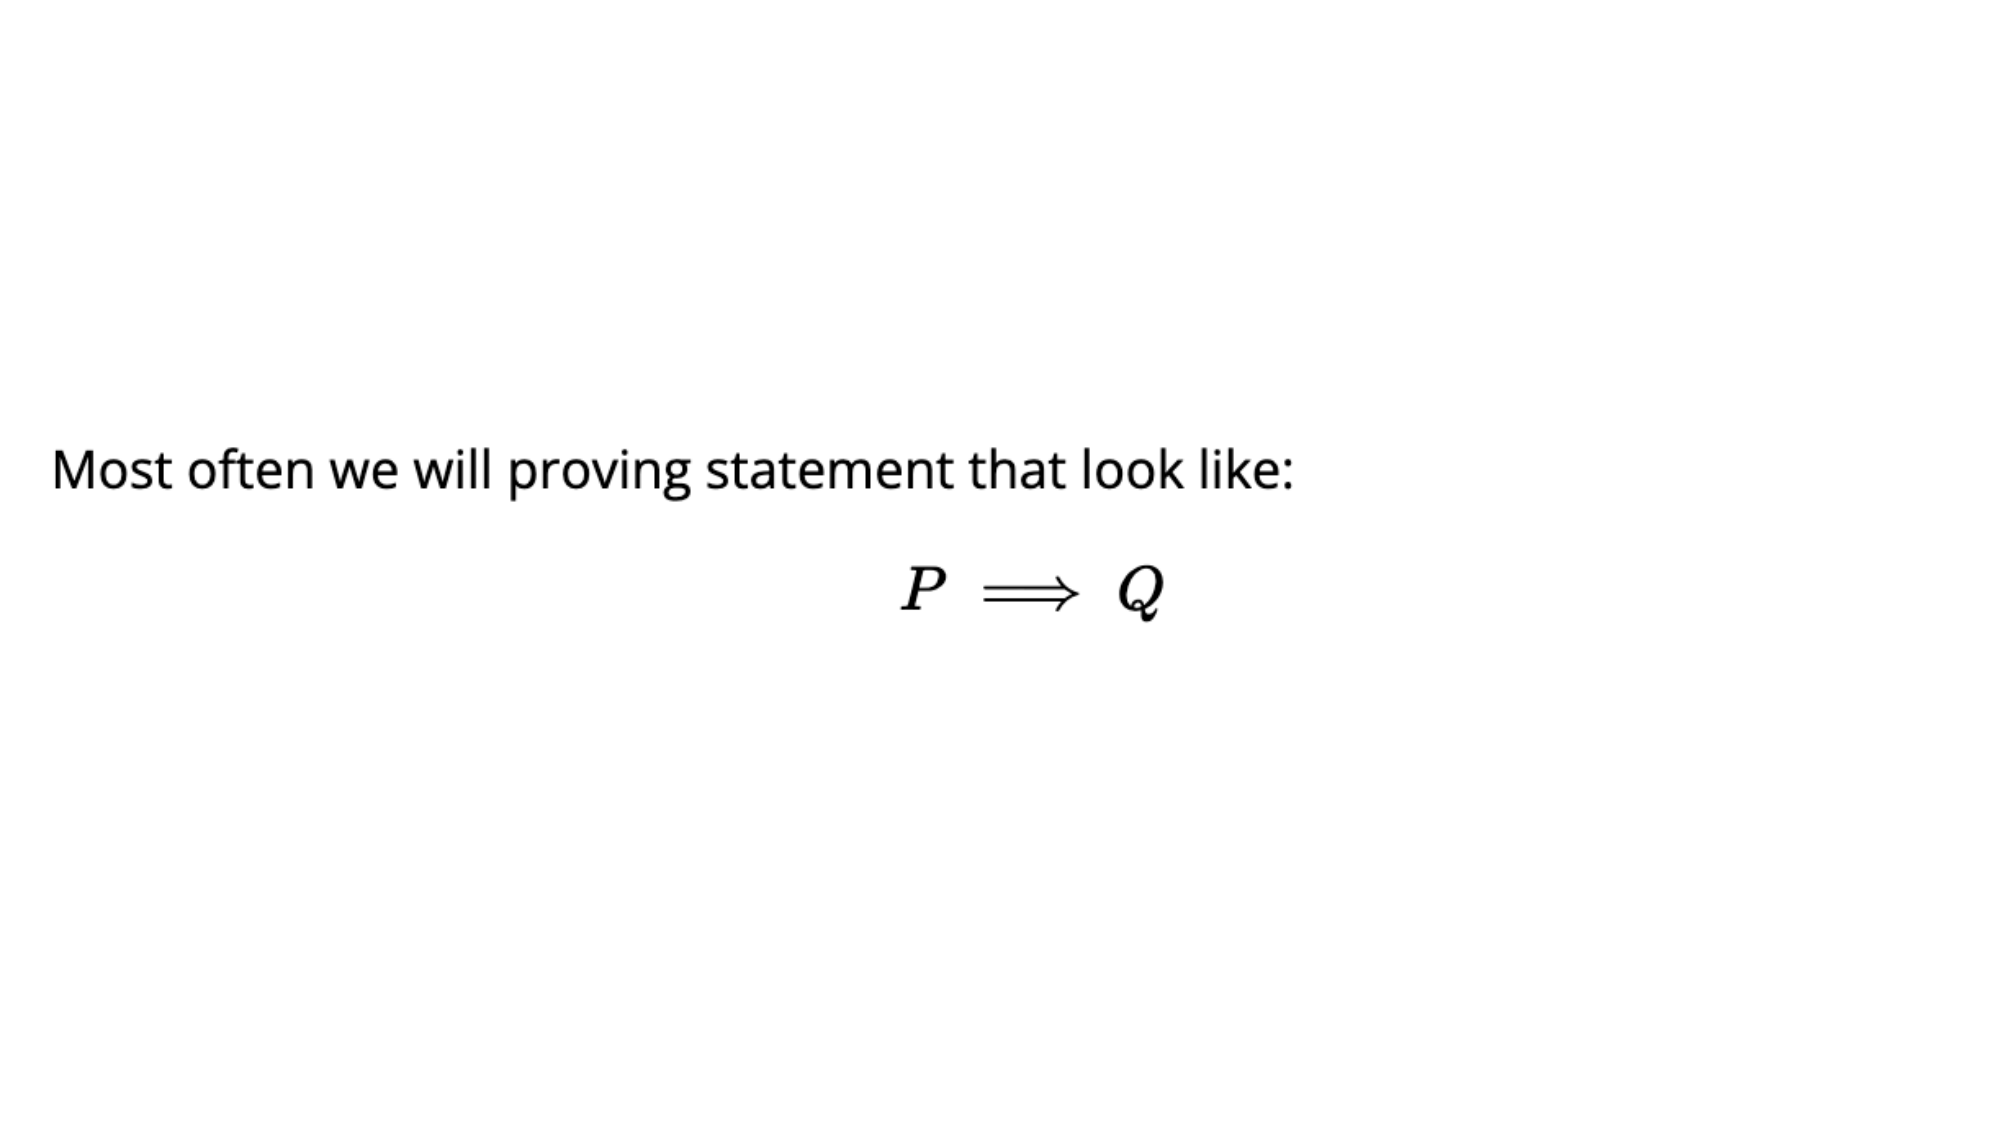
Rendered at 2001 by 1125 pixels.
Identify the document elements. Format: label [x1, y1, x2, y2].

picture [37, 432, 1963, 693]
